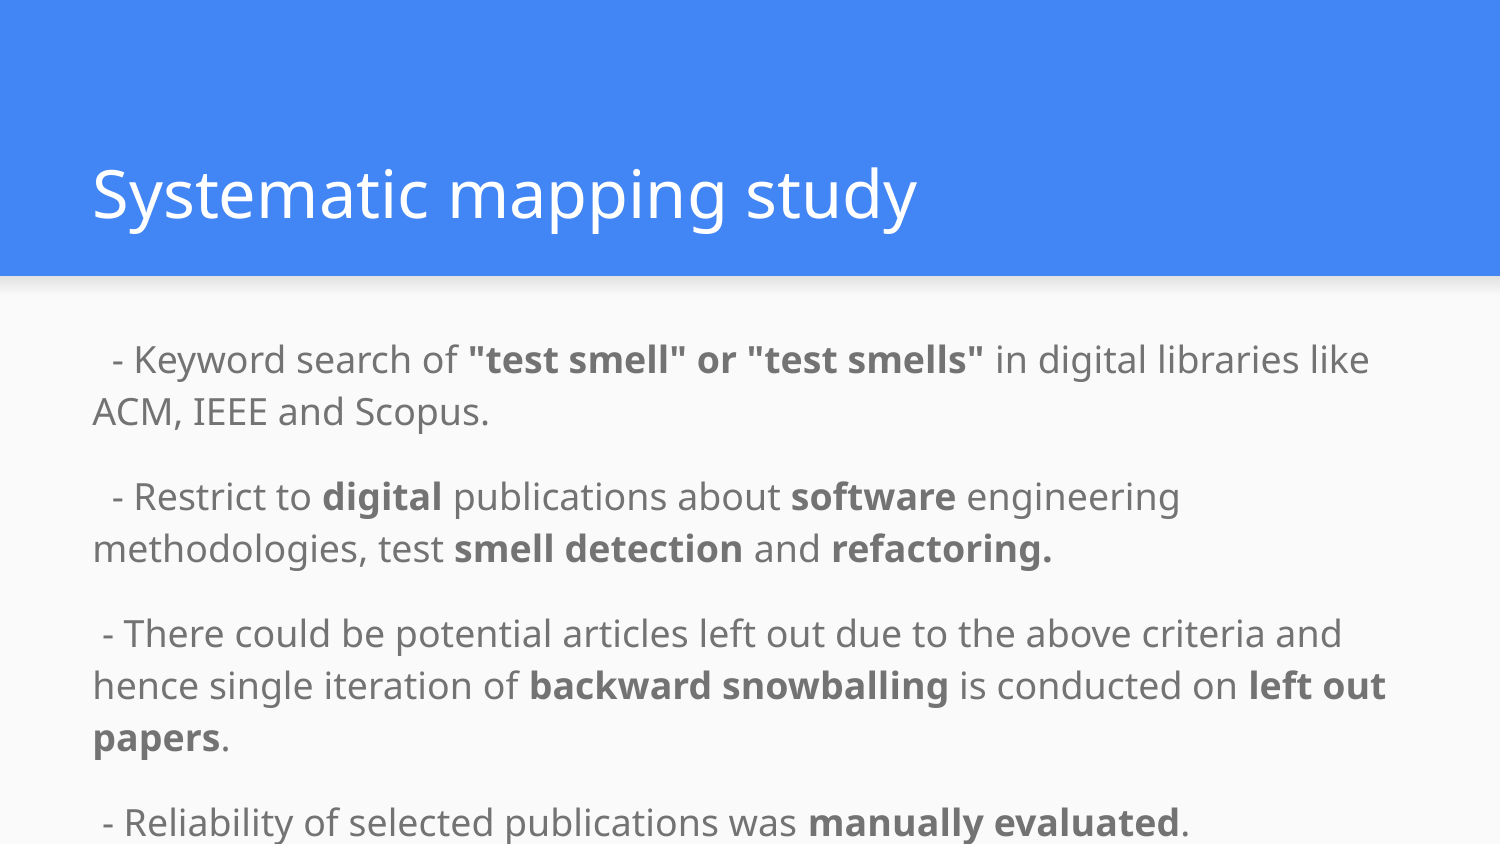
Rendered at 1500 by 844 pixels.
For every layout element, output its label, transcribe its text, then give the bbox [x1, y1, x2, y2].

list - Keyword search of "test smell" or "test smells" in digital libraries like ACM, IEEE and Scopus. - Restrict to digital publications about software engineering methodologies, test smell detection and refactoring. - There could be potential articles left out due to the above criteria and hence single iteration of backward snowballing is conducted on left out papers. - Reliability of selected publications was manually evaluated. [77, 314, 1427, 760]
title Systematic mapping study [77, 121, 1427, 248]
